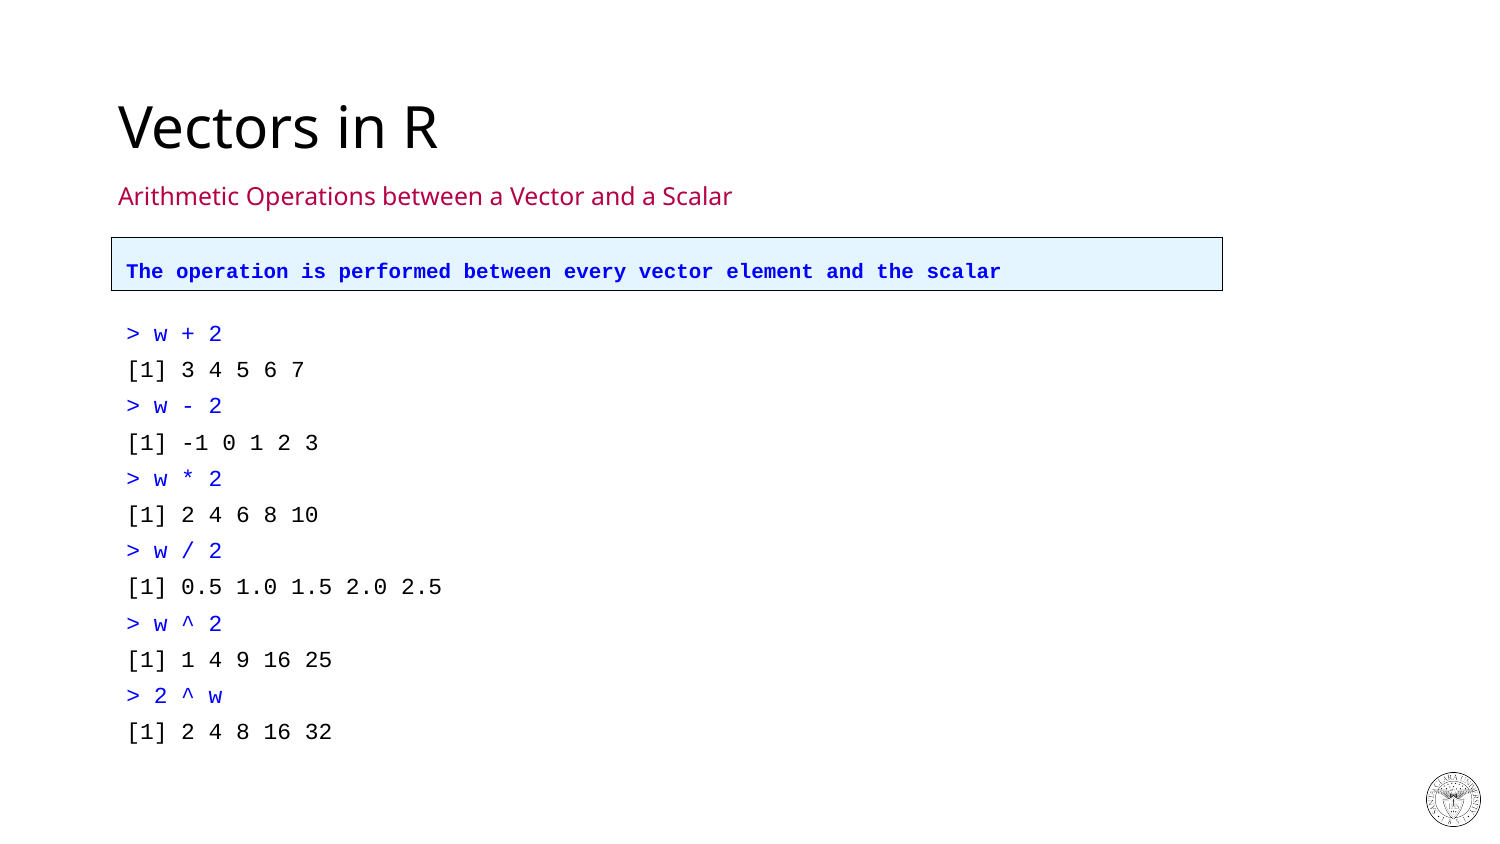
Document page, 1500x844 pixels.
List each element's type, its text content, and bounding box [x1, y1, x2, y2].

title Vectors in R [103, 44, 1397, 169]
text_box The operation is performed between every vector element and the scalar [111, 237, 1223, 291]
list > w + 2 [1] 3 4 5 6 7 > w - 2 [1] -1 0 1 2 3 > w * 2 [1] 2 4 6 8 10 > w / 2 [1] 0.5 1.0 1.5 2.0 2.5 > w ^ 2 [1] 1 4 9 16 25 > 2 ^ w [1] 2 4 8 16 32 [111, 317, 1405, 774]
picture [1426, 772, 1481, 827]
list Arithmetic Operations between a Vector and a Scalar [103, 176, 764, 243]
